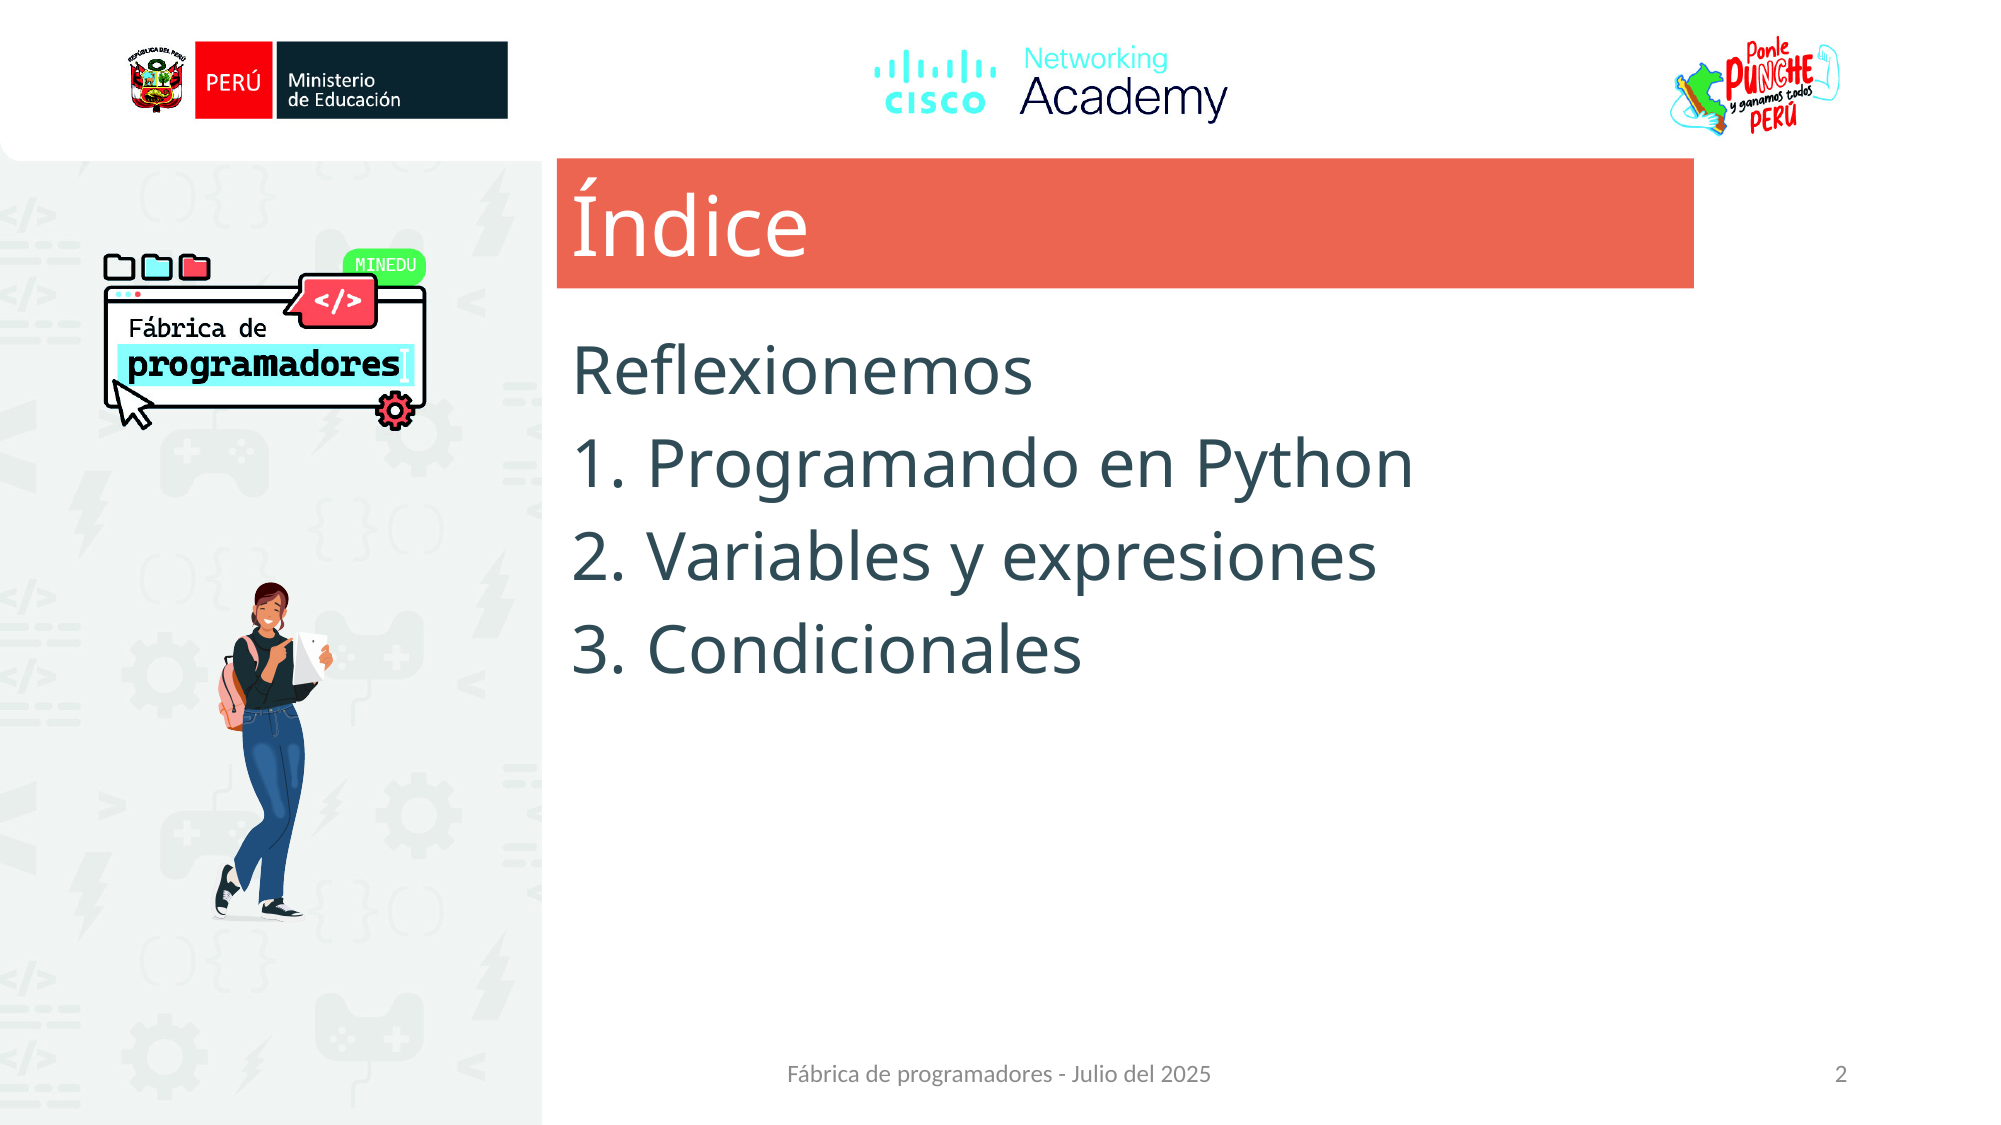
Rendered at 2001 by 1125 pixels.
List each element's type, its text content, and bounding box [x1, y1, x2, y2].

text_box Índice [556, 158, 1694, 289]
picture [0, 0, 2001, 1125]
text_box Reflexionemos Programando en Python Variables y expresiones Condicionales [556, 319, 1664, 1009]
slide_number 2 [1412, 1042, 1863, 1103]
footer Fábrica de programadores - Julio del 2025 [662, 1042, 1338, 1103]
